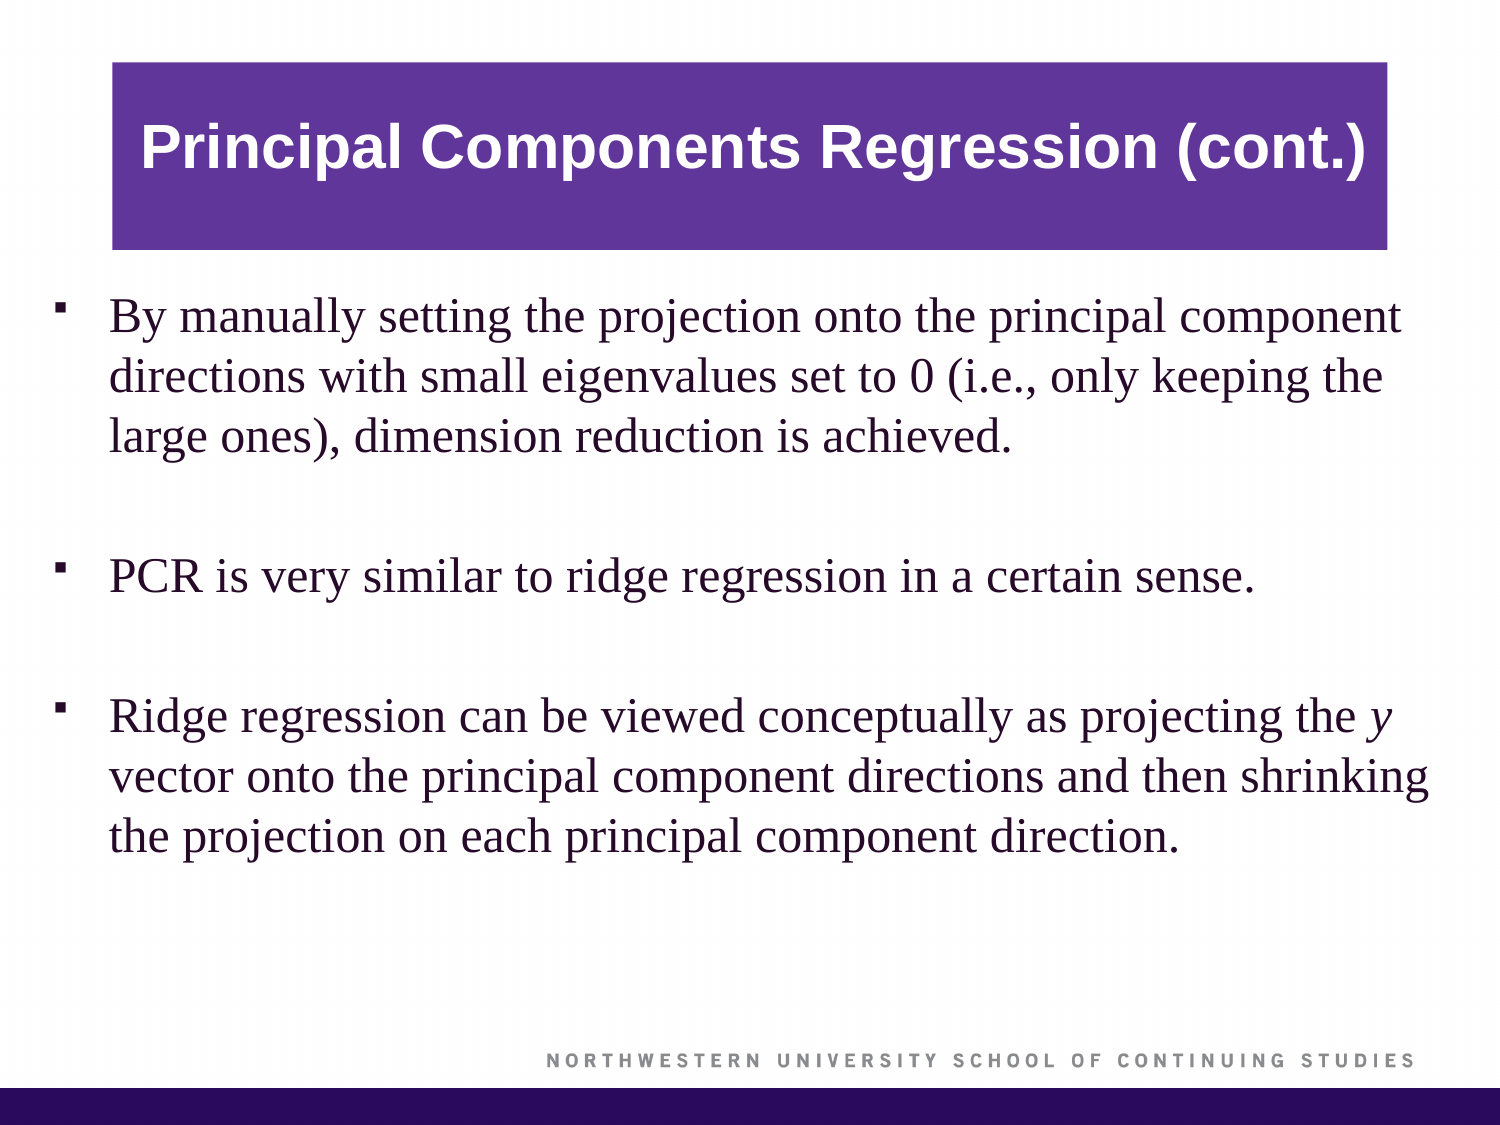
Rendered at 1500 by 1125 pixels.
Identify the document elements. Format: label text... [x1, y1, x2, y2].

picture [0, 0, 1500, 1125]
title Principal Components Regression (cont.) [125, 50, 1400, 238]
list By manually setting the projection onto the principal component directions with small eigenvalues set to 0 (i.e., only keeping the large ones), dimension reduction is achieved. PCR is very similar to ridge regression in a certain sense. Ridge regression can be viewed conceptually as projecting the y vector onto the principal component directions and then shrinking the projection on each principal component direction. [37, 275, 1475, 950]
